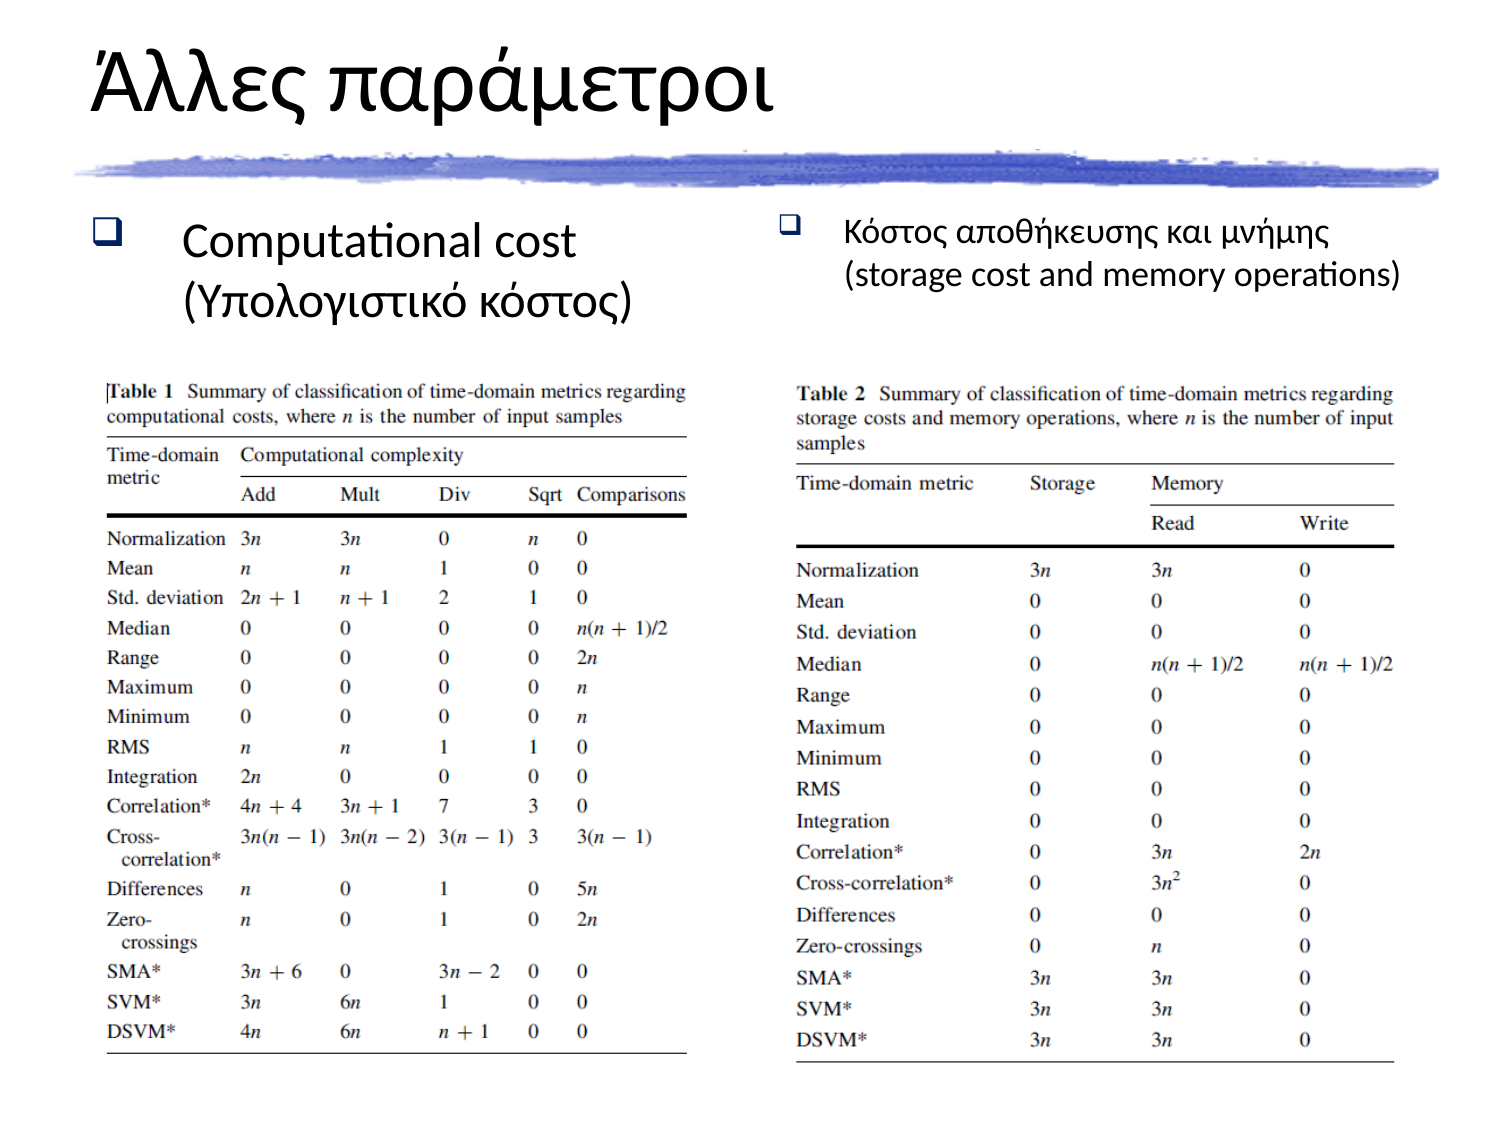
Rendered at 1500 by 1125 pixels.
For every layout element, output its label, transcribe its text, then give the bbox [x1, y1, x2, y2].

picture [787, 374, 1413, 1074]
picture [99, 374, 697, 1063]
list Κόστος αποθήκευσης και μνήμης (storage cost and memory operations) [762, 200, 1425, 338]
list Computational cost (Υπολογιστικό κόστος) [75, 200, 738, 338]
picture [62, 149, 1450, 197]
title Άλλες παράμετροι [75, 12, 1425, 138]
